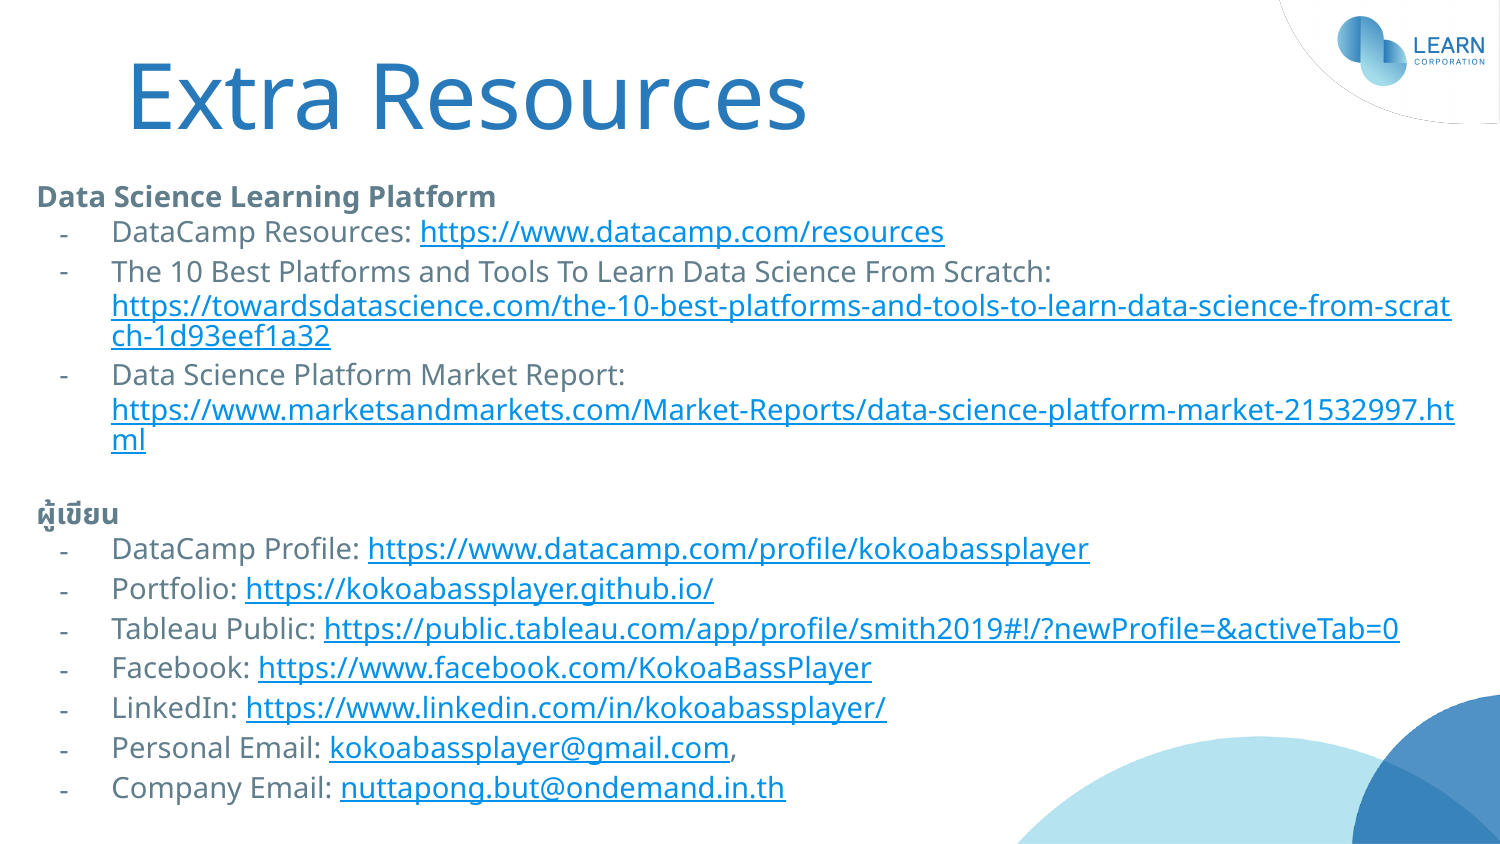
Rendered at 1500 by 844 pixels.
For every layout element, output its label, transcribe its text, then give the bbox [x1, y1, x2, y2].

picture [0, 0, 1500, 844]
title Extra Resources [110, 0, 1068, 163]
subtitle Data Science Learning Platform DataCamp Resources: https://www.datacamp.com/resources The 10 Best Platforms and Tools To Learn Data Science From Scratch: https://towardsdatascience.com/the-10-best-platforms-and-tools-to-learn-data-science-from-scratch-1d93eef1a32 Data Science Platform Market Report: https://www.marketsandmarkets.com/Market-Reports/data-science-platform-market-21532997.html ผู้เขียน DataCamp Profile: https://www.datacamp.com/profile/kokoabassplayer Portfolio: https://kokoabassplayer.github.io/ Tableau Public: https://public.tableau.com/app/profile/smith2019#!/?newProfile=&activeTab=0 Facebook: https://www.facebook.com/KokoaBassPlayer LinkedIn: https://www.linkedin.com/in/kokoabassplayer/ Personal Email: kokoabassplayer@gmail.com, Company Email: nuttapong.but@ondemand.in.th [21, 163, 1479, 292]
